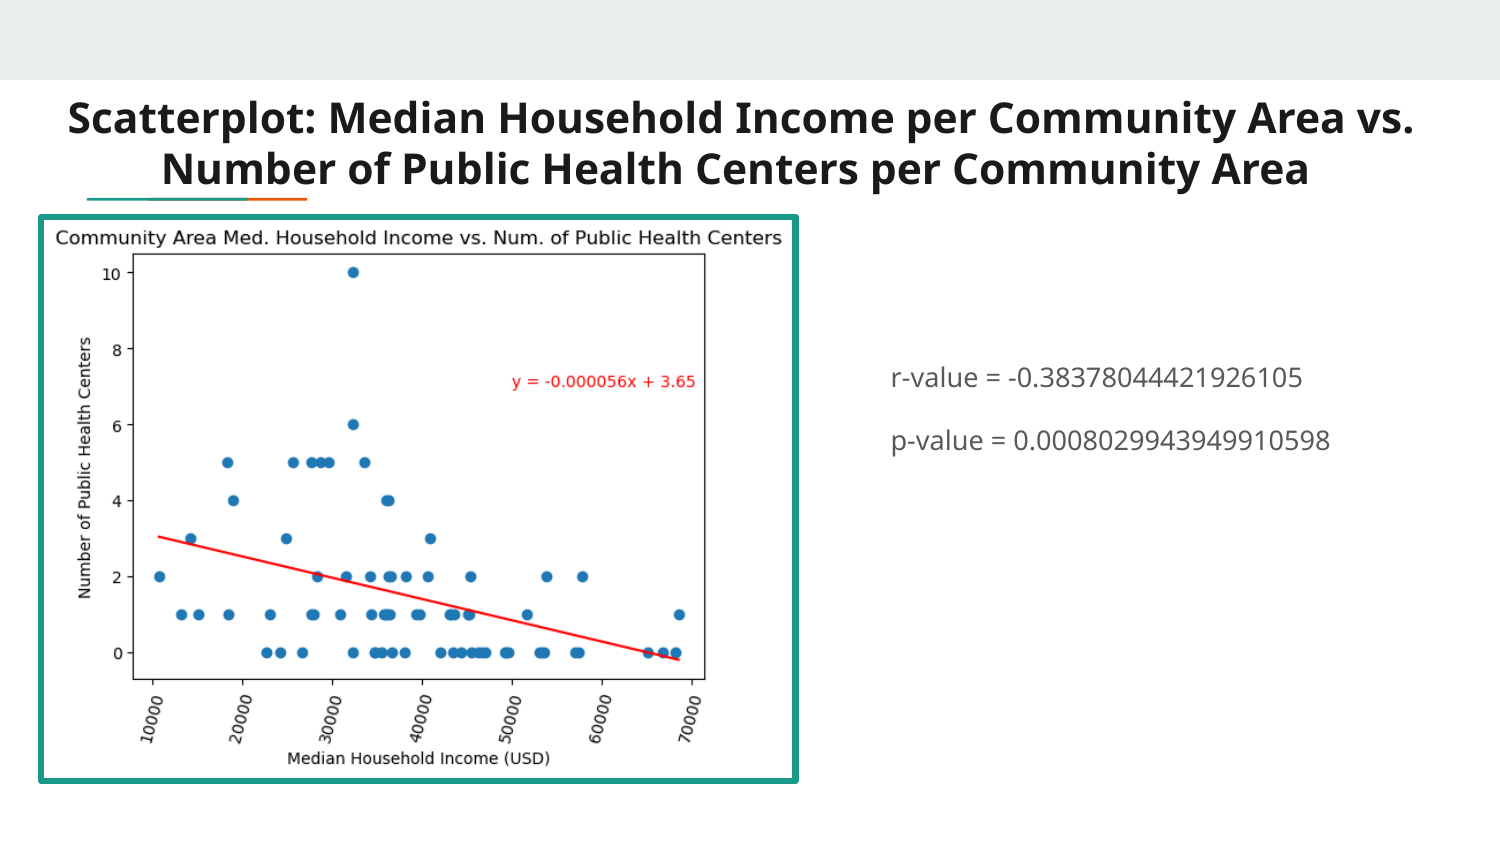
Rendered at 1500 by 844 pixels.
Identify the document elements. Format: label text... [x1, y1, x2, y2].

picture [44, 219, 793, 779]
title Scatterplot: Median Household Income per Community Area vs. Number of Public Health Centers per Community Area [44, 76, 1438, 195]
list r-value = -0.38378044421926105 p-value = 0.0008029943949910598 [875, 341, 1381, 712]
